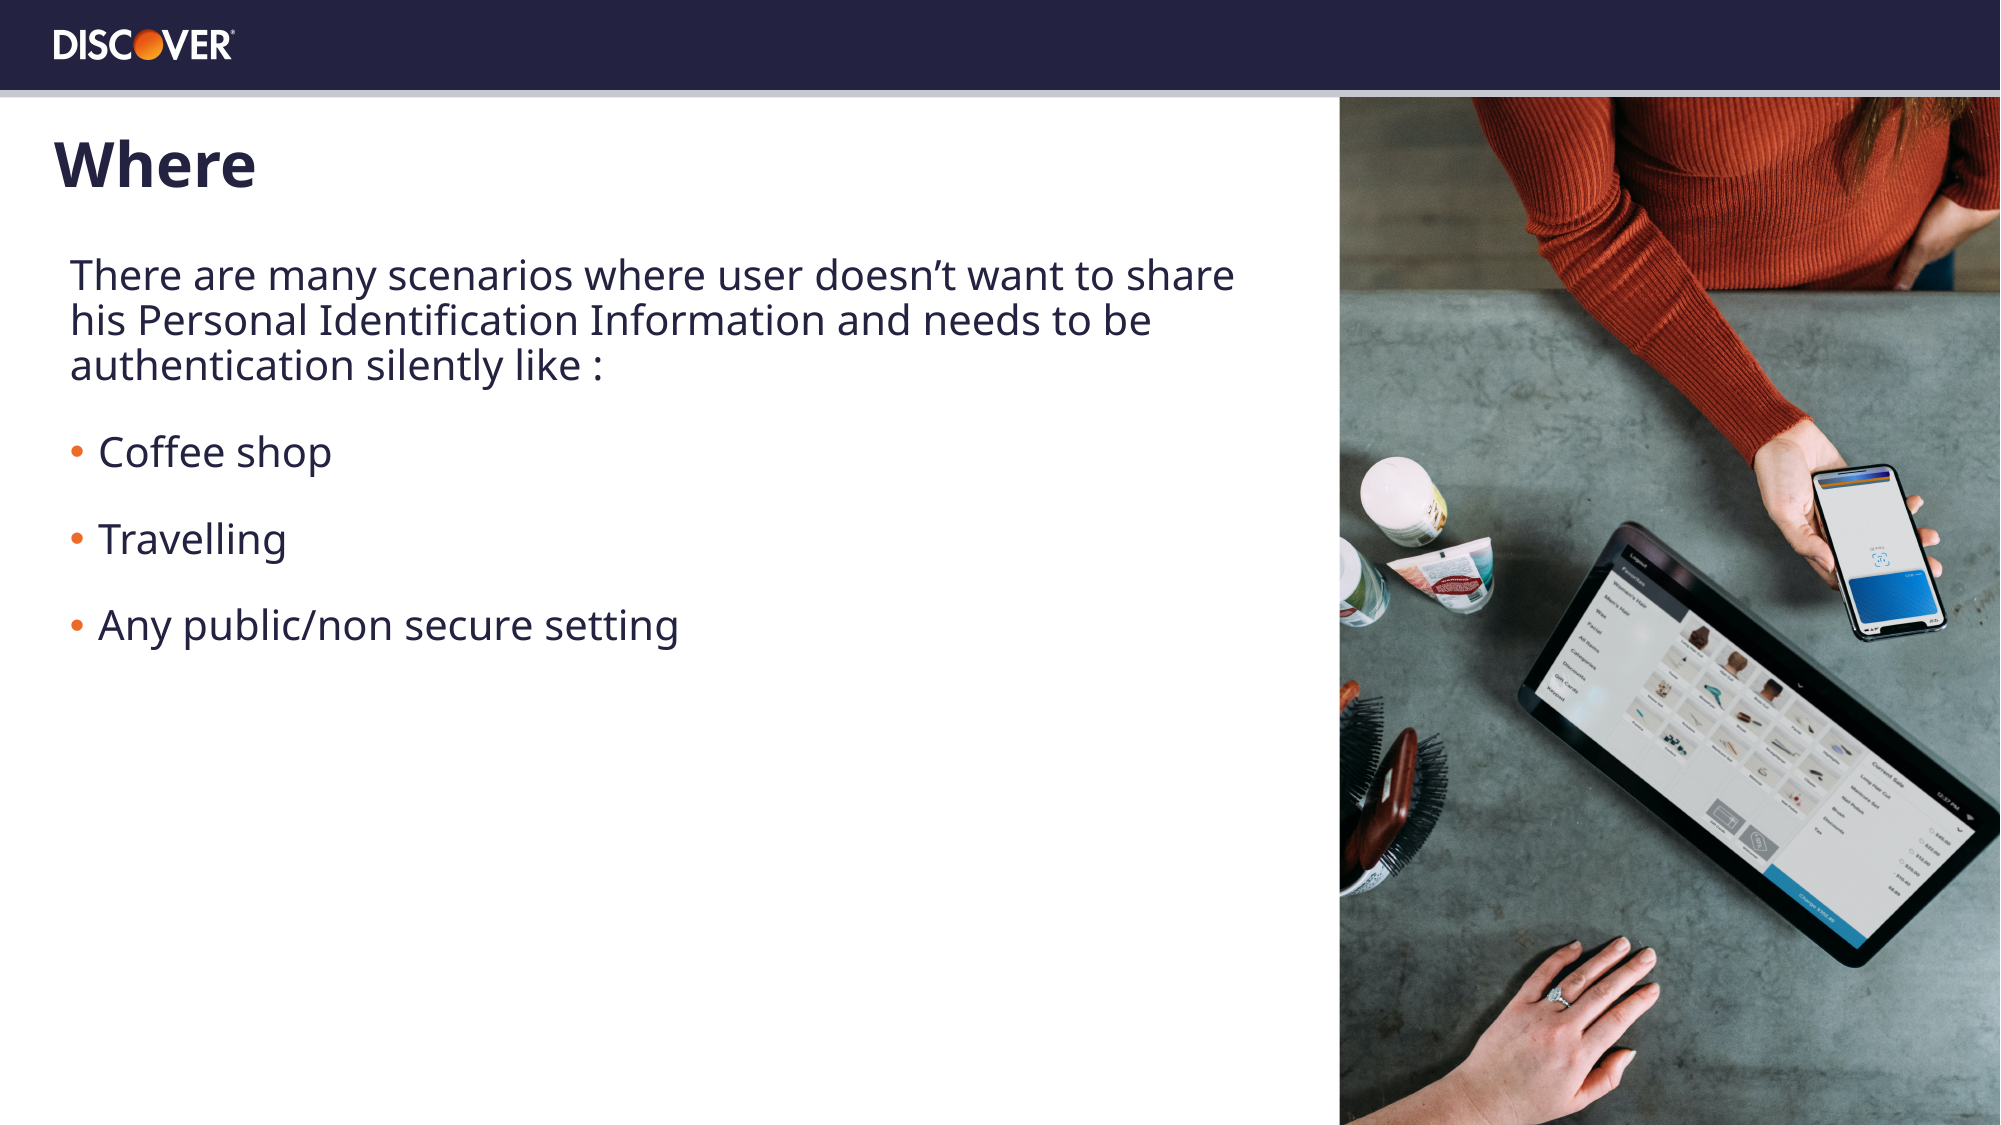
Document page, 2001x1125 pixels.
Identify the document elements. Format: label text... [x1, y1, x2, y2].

title Where [54, 97, 1339, 225]
picture [1339, 97, 2000, 1125]
list There are many scenarios where user doesn’t want to share his Personal Identification Information and needs to be authentication silently like : Coffee shop Travelling Any public/non secure setting [54, 247, 1308, 1073]
picture [54, 29, 235, 60]
